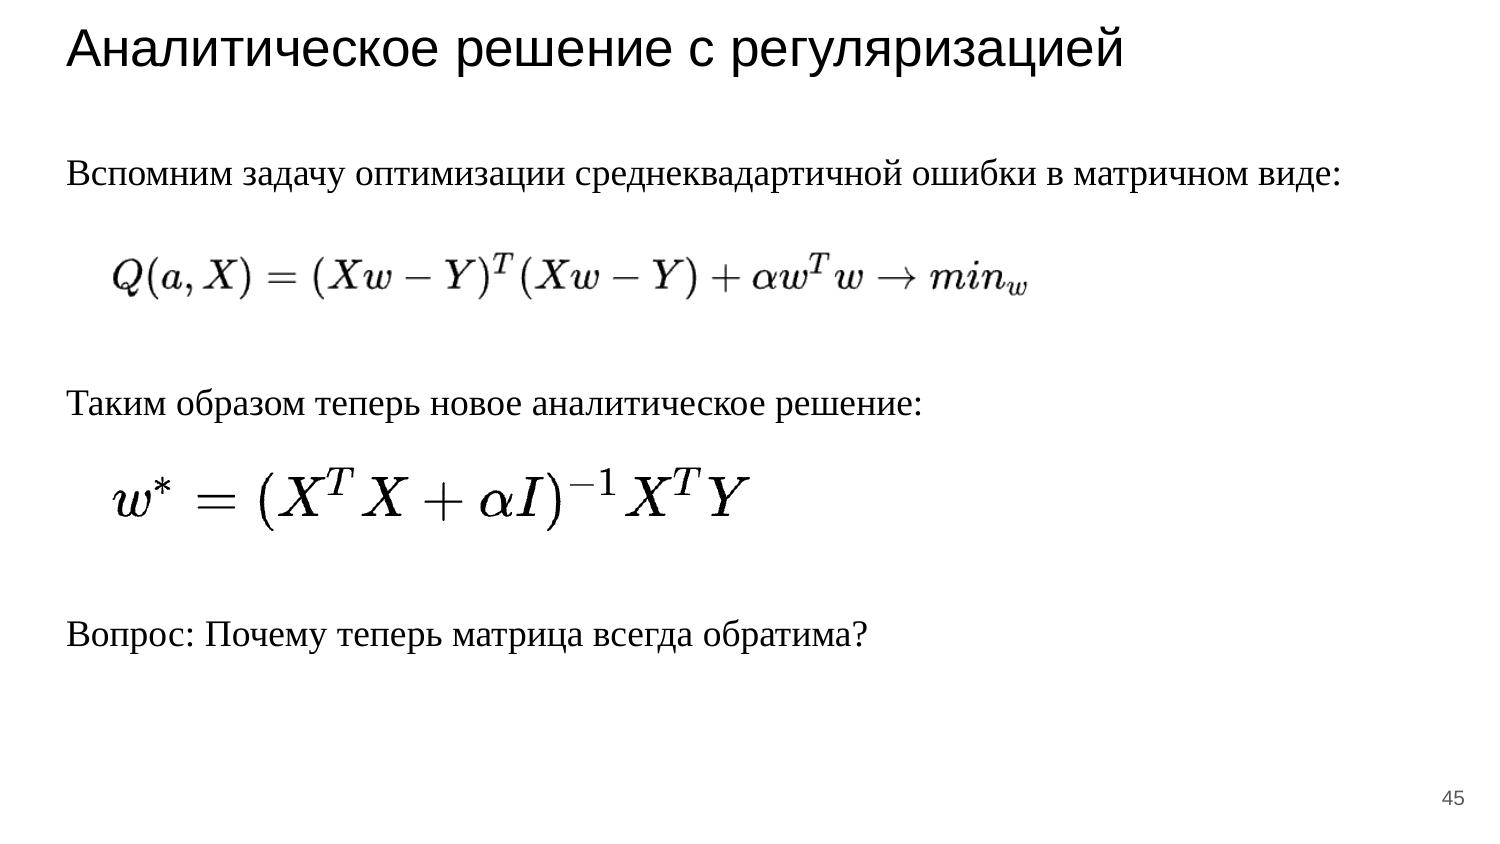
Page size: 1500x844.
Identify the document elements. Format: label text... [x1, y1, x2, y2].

picture [111, 460, 751, 537]
title Аналитическое решение с регуляризацией [51, 0, 1449, 92]
picture [111, 248, 1032, 305]
slide_number ‹#› [1389, 764, 1480, 830]
list Вспомним задачу оптимизации среднеквадартичной ошибки в матричном виде: Таким образом теперь новое аналитическое решение: Вопрос: Почему теперь матрица всегда обратима? [51, 126, 1449, 773]
